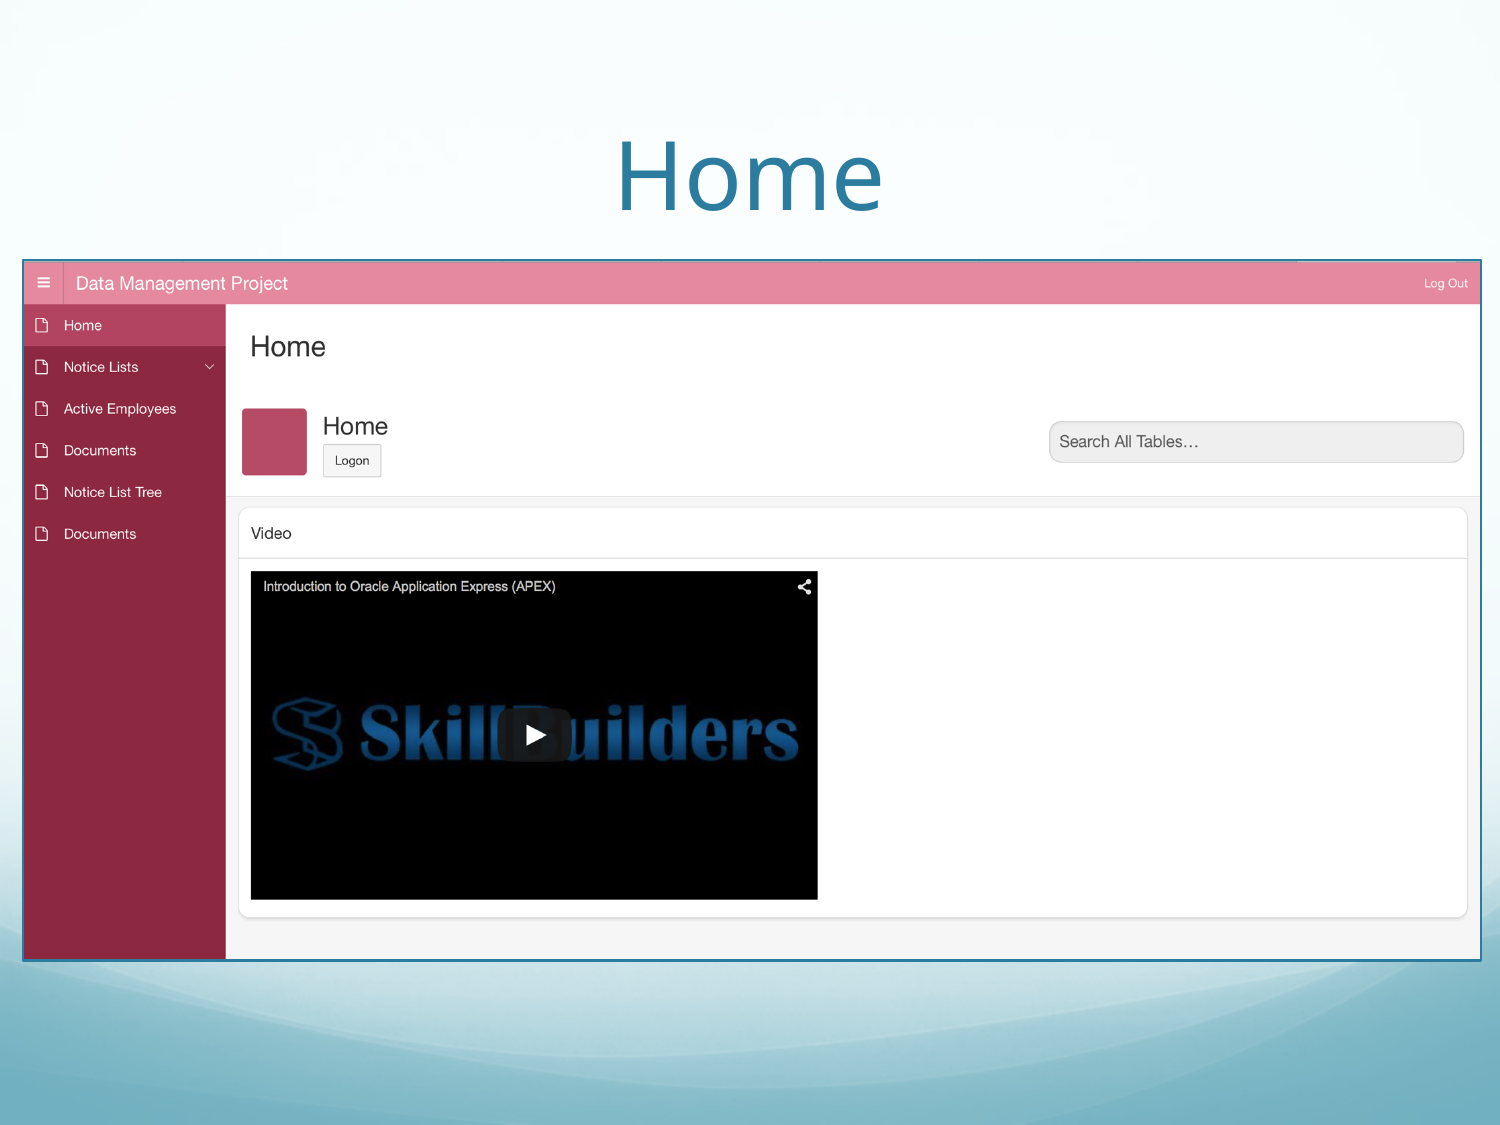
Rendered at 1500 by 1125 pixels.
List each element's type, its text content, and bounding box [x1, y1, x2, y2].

title Home [90, 17, 1410, 237]
picture [23, 260, 1481, 961]
